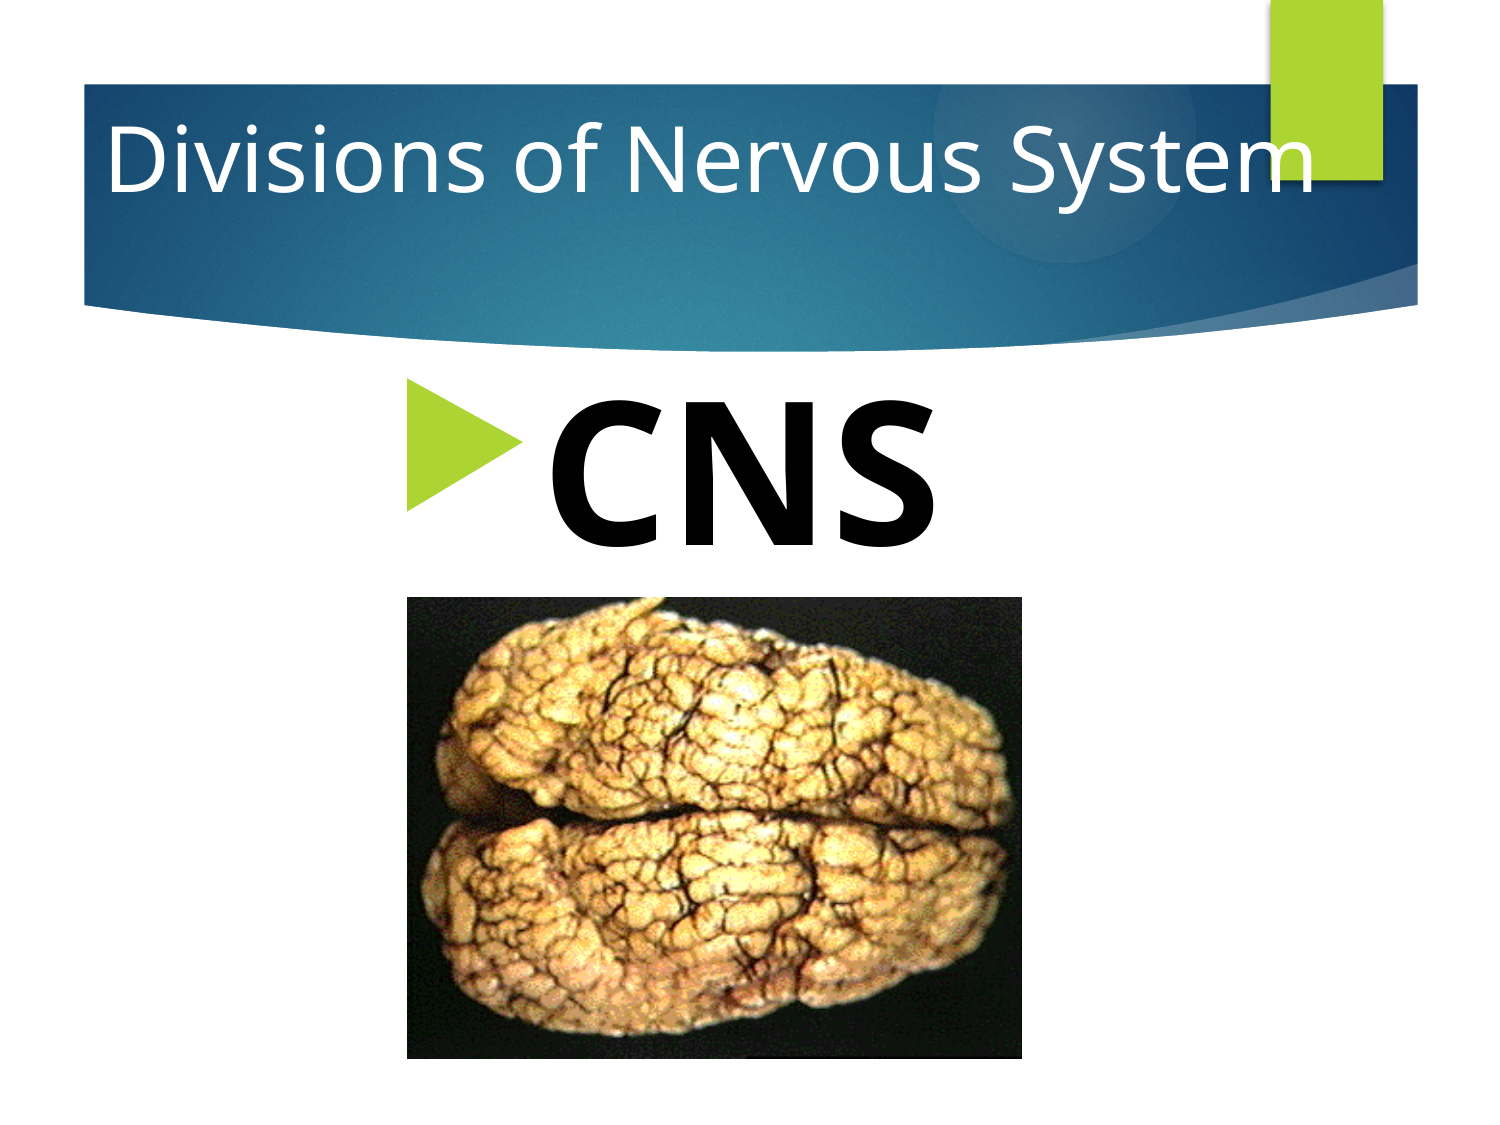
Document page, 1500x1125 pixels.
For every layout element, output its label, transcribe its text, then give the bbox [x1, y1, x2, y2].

list CNS [0, 338, 1430, 1014]
title Divisions of Nervous System [88, 62, 1364, 250]
picture [407, 597, 1022, 1059]
